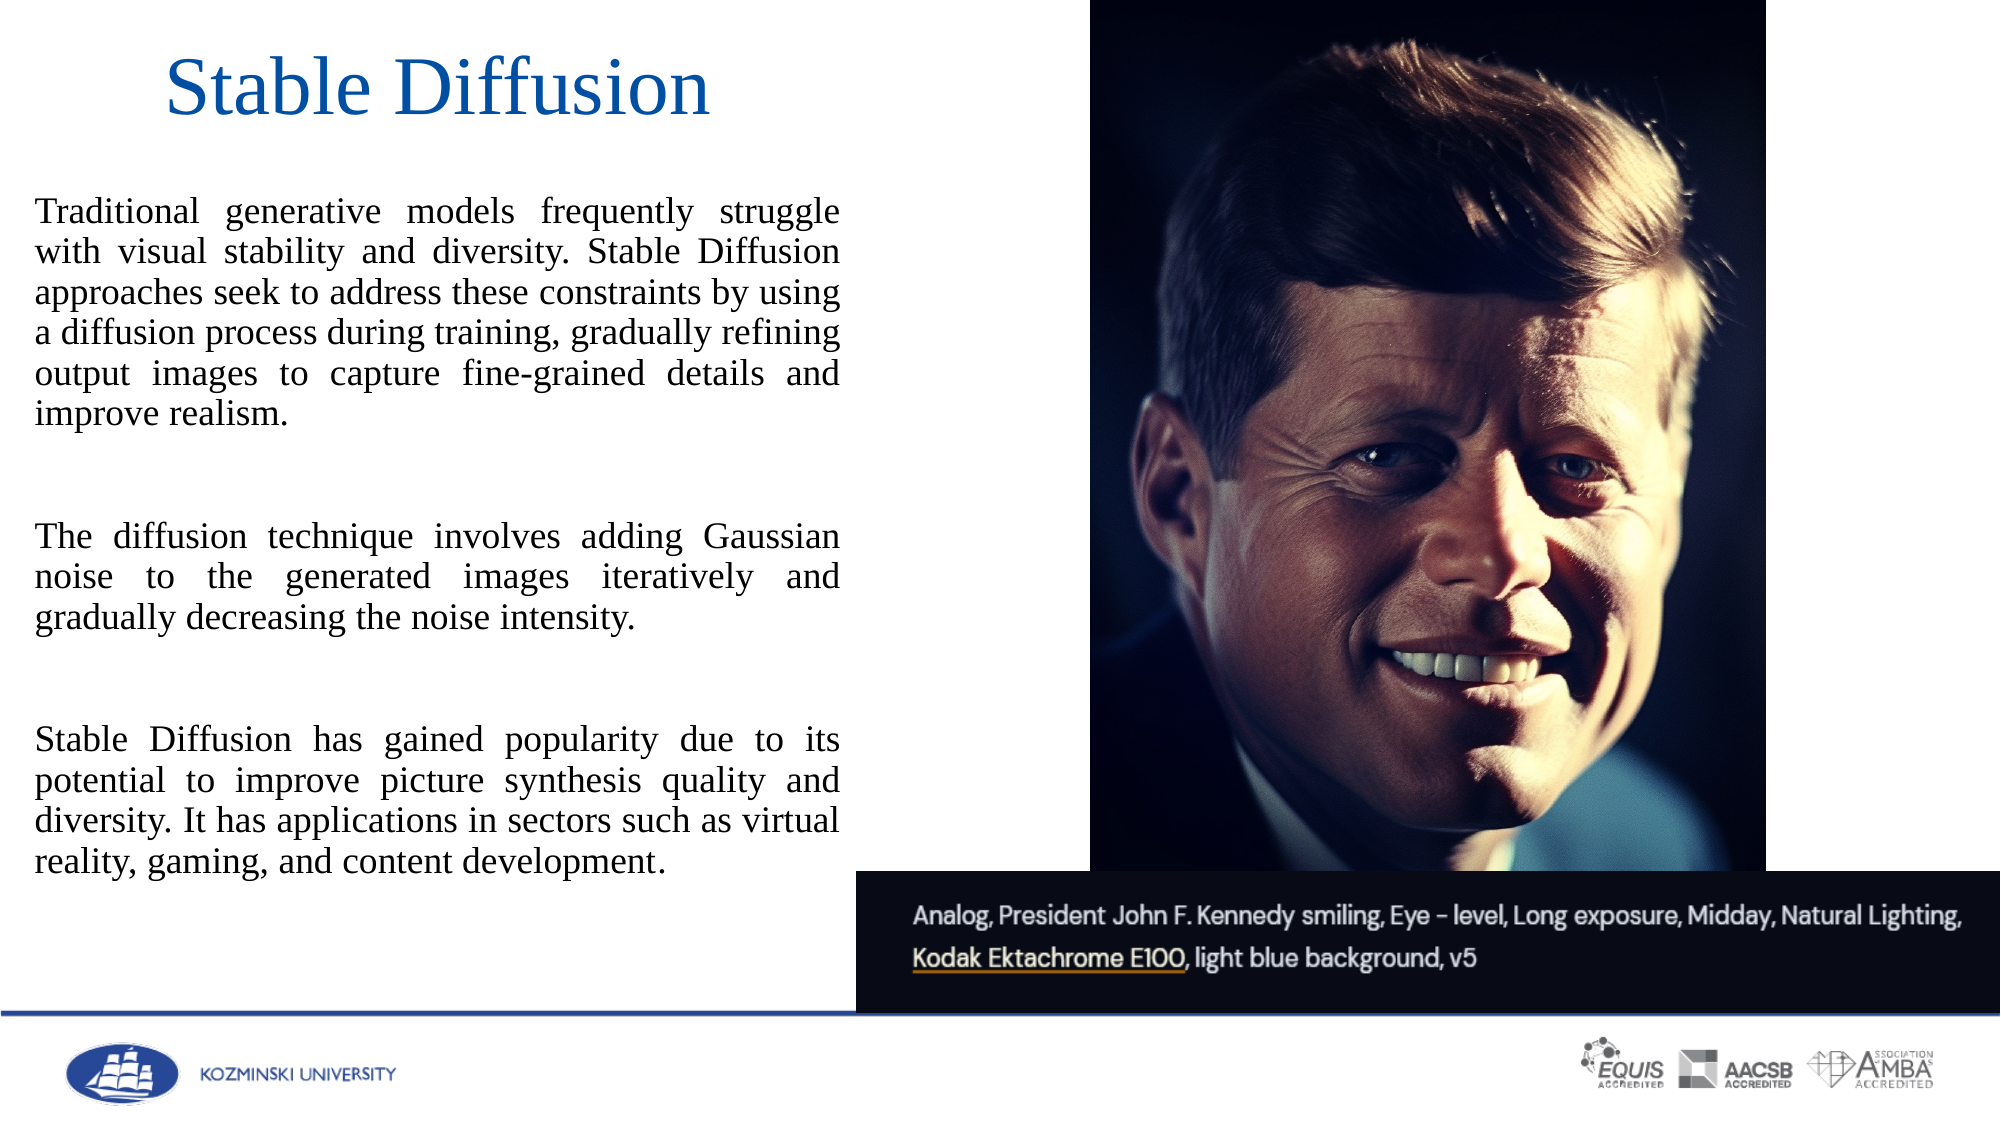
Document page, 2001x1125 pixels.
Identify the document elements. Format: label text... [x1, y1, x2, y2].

title Stable Diffusion [115, 53, 761, 141]
picture [0, 0, 2001, 1125]
list Traditional generative models frequently struggle with visual stability and diversity. Stable Diffusion approaches seek to address these constraints by using a diffusion process during training, gradually refining output images to capture fine-grained details and improve realism. The diffusion technique involves adding Gaussian noise to the generated images iteratively and gradually decreasing the noise intensity. Stable Diffusion has gained popularity due to its potential to improve picture synthesis quality and diversity. It has applications in sectors such as virtual reality, gaming, and content development. [19, 183, 857, 942]
